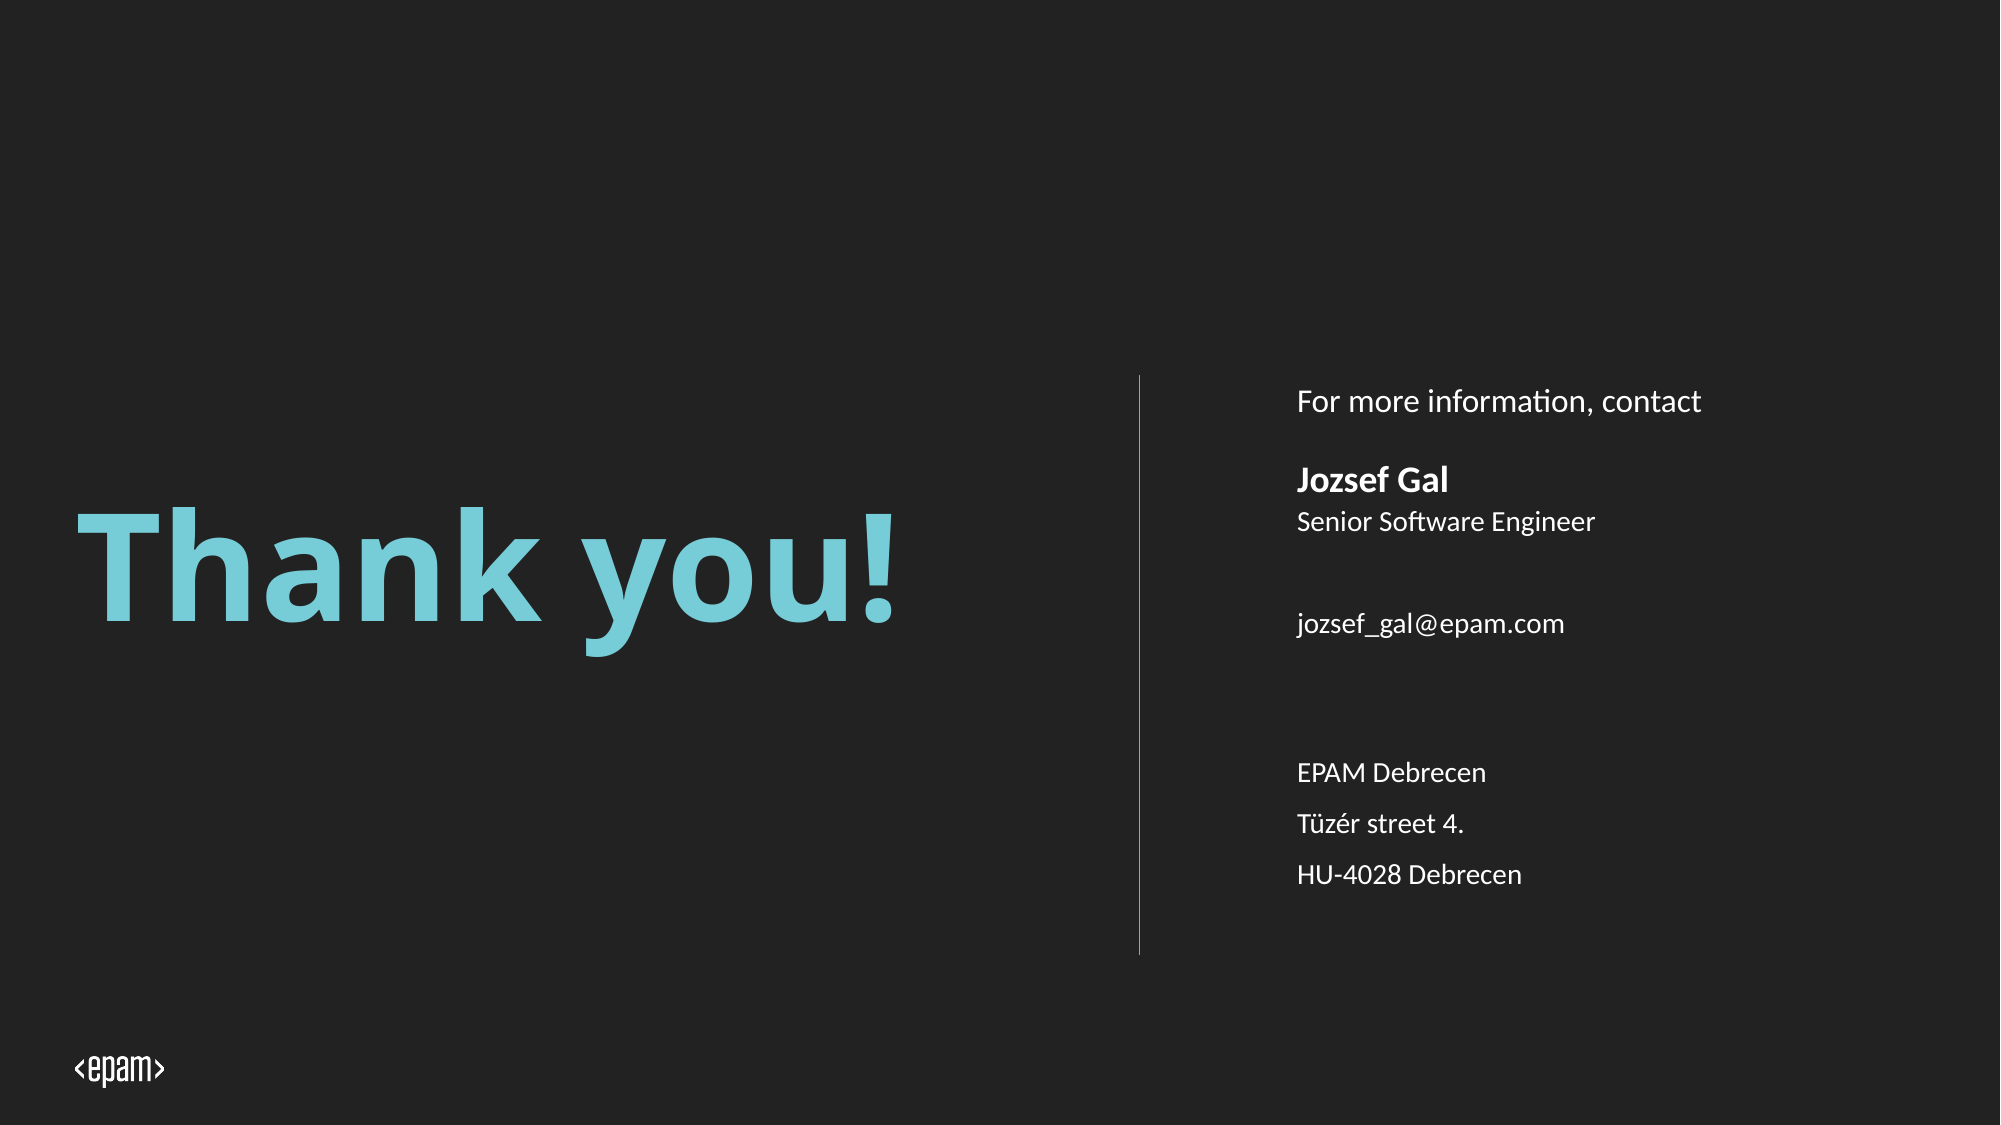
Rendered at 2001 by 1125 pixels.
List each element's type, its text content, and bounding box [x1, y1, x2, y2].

list EPAM Debrecen Tüzér street 4. HU-4028 Debrecen [1297, 750, 1925, 890]
list Jozsef Gal [1297, 450, 1925, 498]
list Senior Software Engineer [1297, 498, 1925, 536]
list jozsef_gal@epam.com [1297, 600, 1925, 638]
list For more information, contact [1297, 375, 1925, 418]
picture [75, 1056, 164, 1088]
title Thank you! [75, 471, 983, 654]
